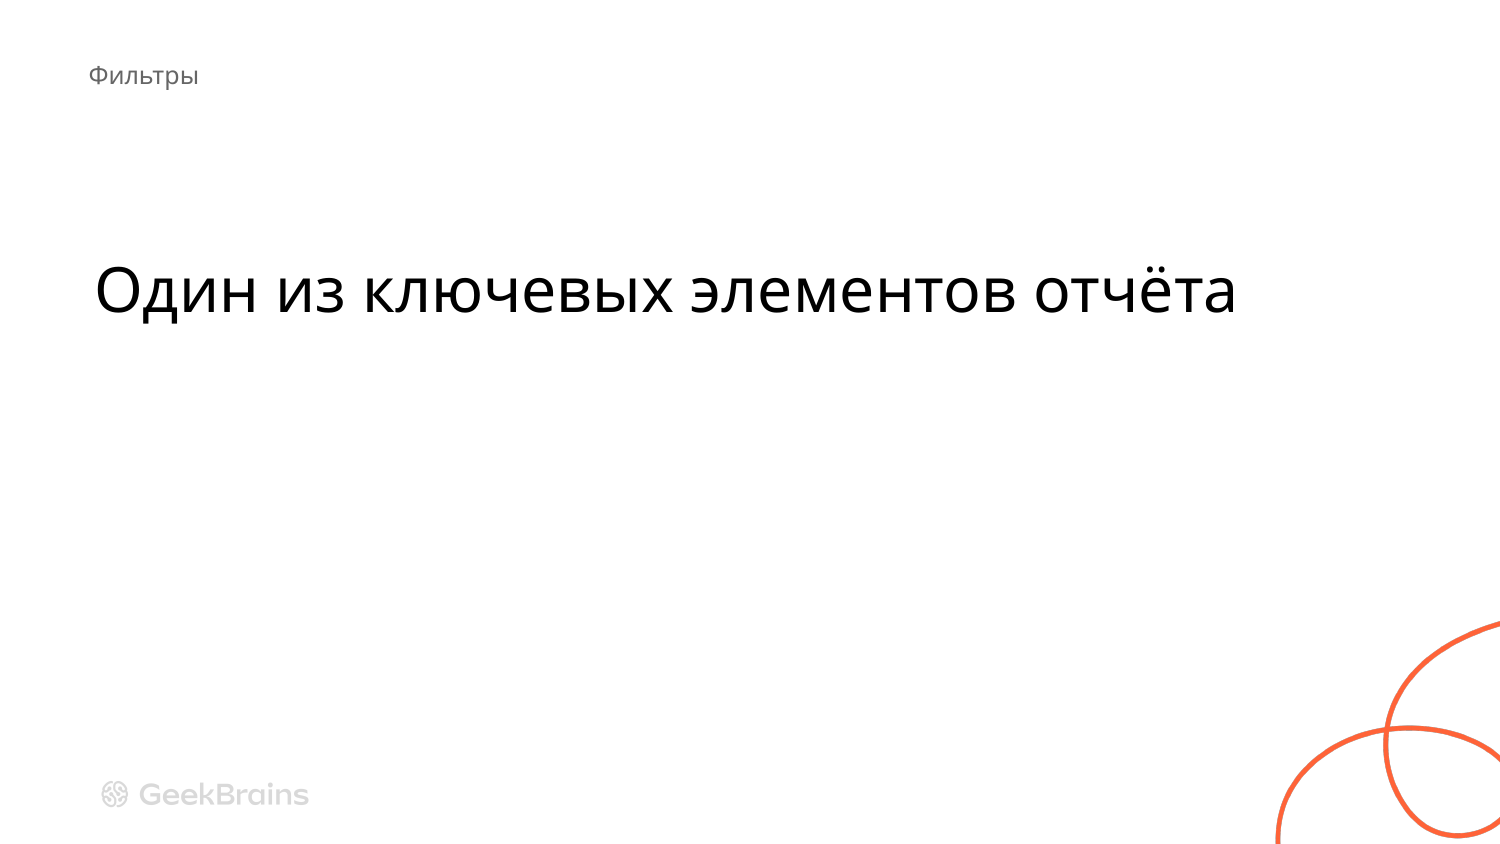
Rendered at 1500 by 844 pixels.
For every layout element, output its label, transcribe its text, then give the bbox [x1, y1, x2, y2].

picture [1264, 619, 1500, 844]
picture [88, 767, 322, 822]
subtitle Фильтры [88, 33, 1500, 112]
text_box Один из ключевых элементов отчёта [88, 236, 1418, 709]
